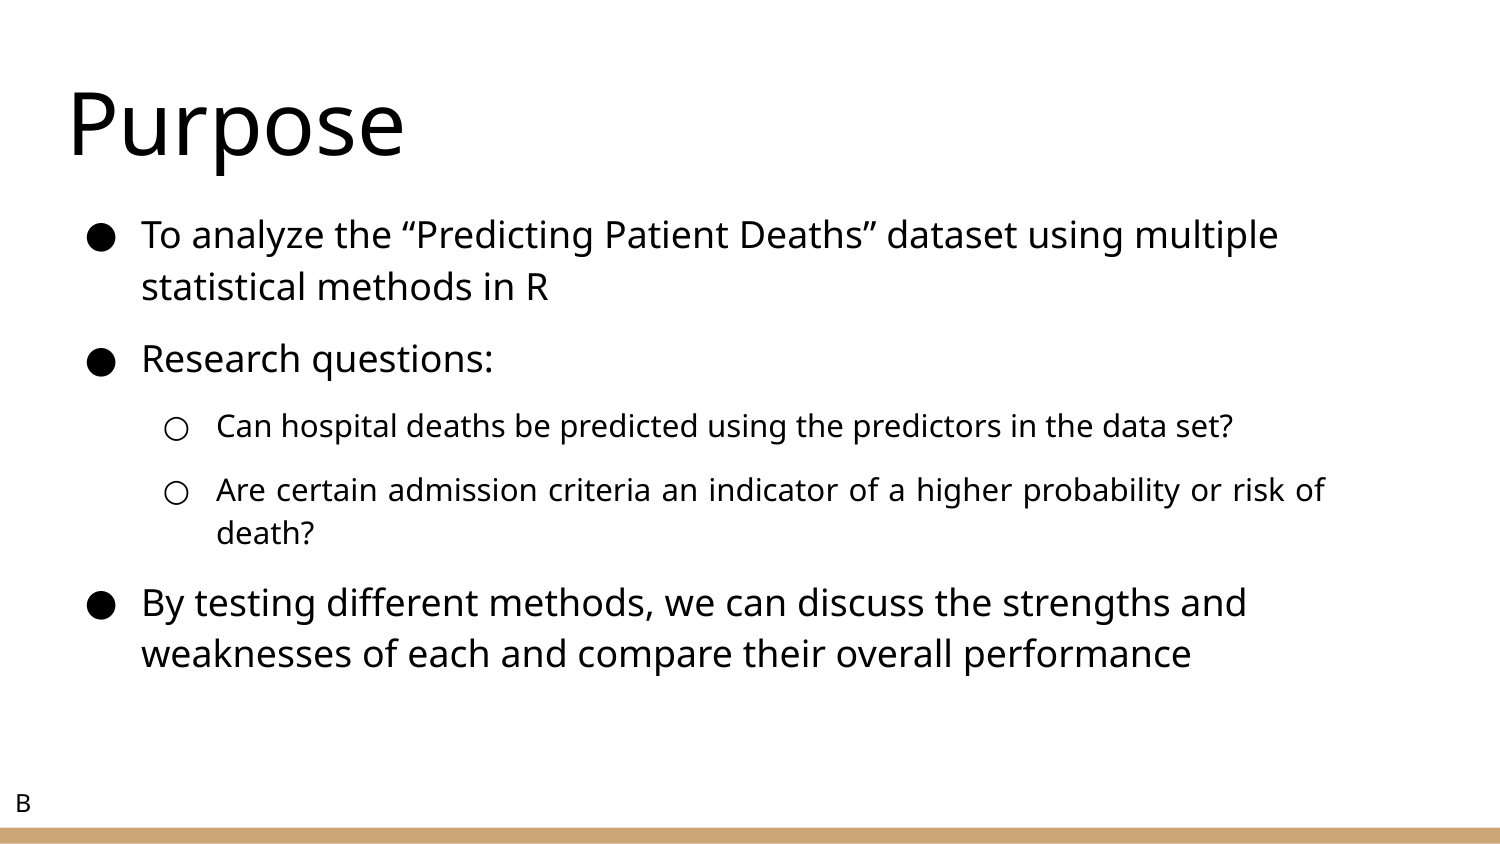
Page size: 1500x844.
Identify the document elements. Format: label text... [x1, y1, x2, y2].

text_box B [0, 772, 44, 832]
title Purpose [51, 51, 1449, 189]
list To analyze the “Predicting Patient Deaths” dataset using multiple statistical methods in R Research questions: Can hospital deaths be predicted using the predictors in the data set? Are certain admission criteria an indicator of a higher probability or risk of death? By testing different methods, we can discuss the strengths and weaknesses of each and compare their overall performance [51, 189, 1342, 750]
